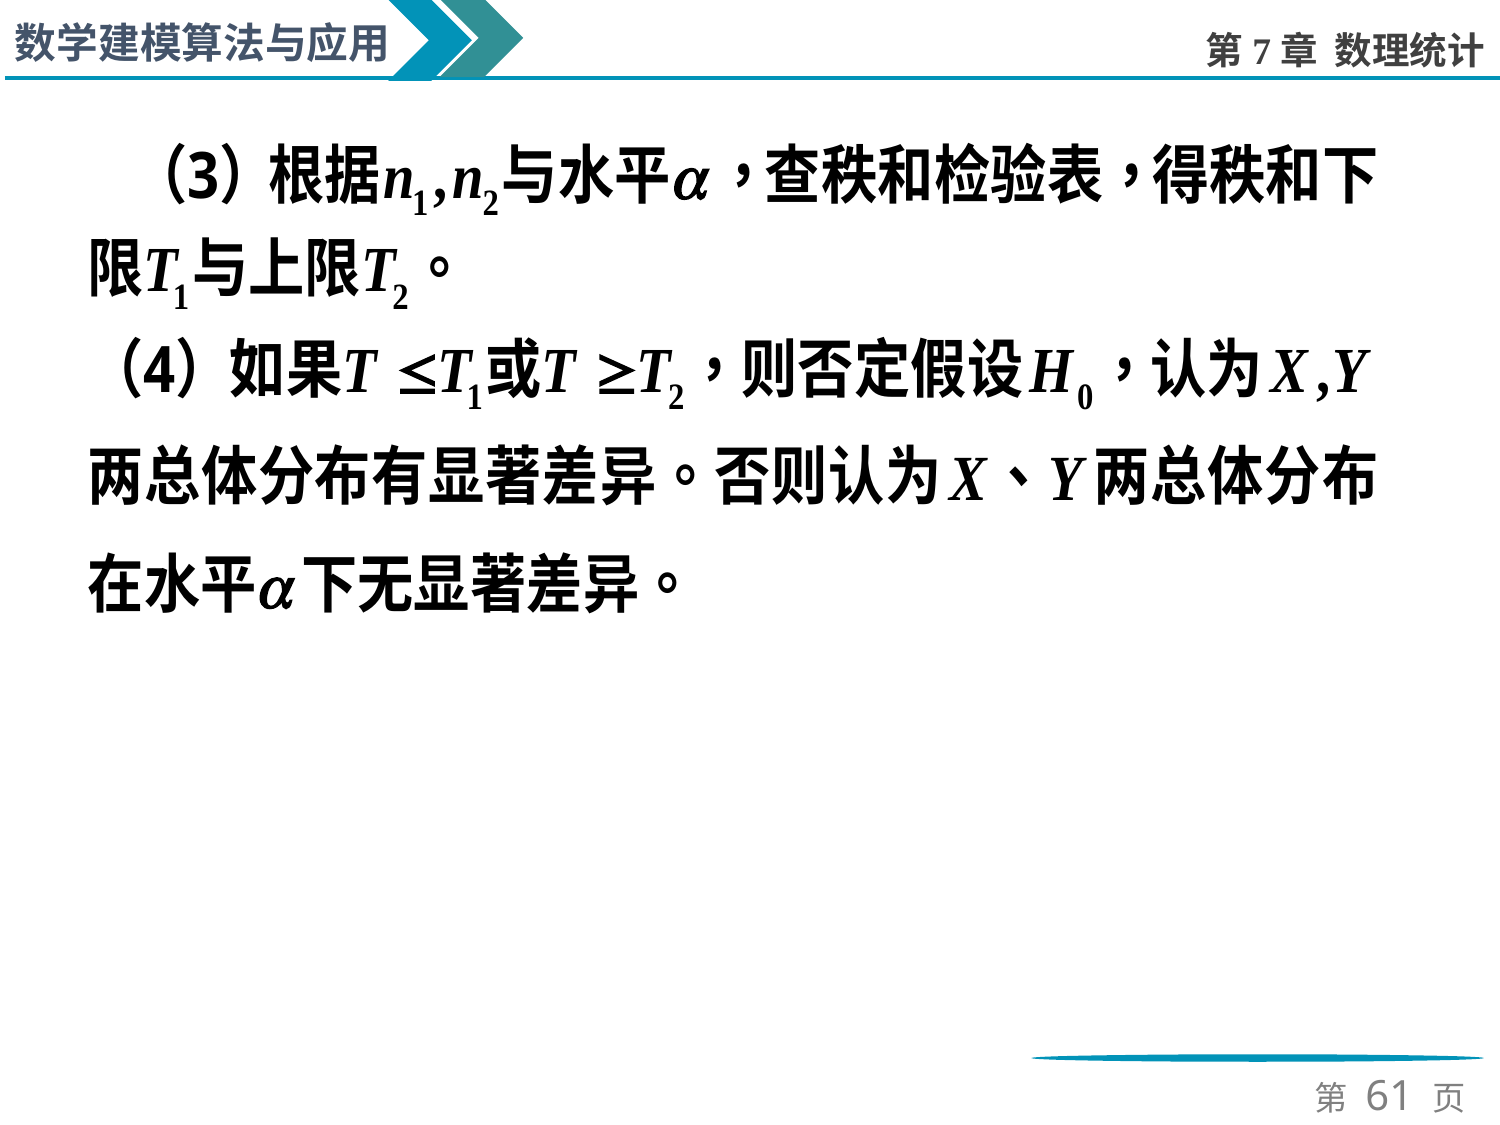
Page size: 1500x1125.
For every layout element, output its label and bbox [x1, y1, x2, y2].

text_box [87, 132, 1377, 661]
